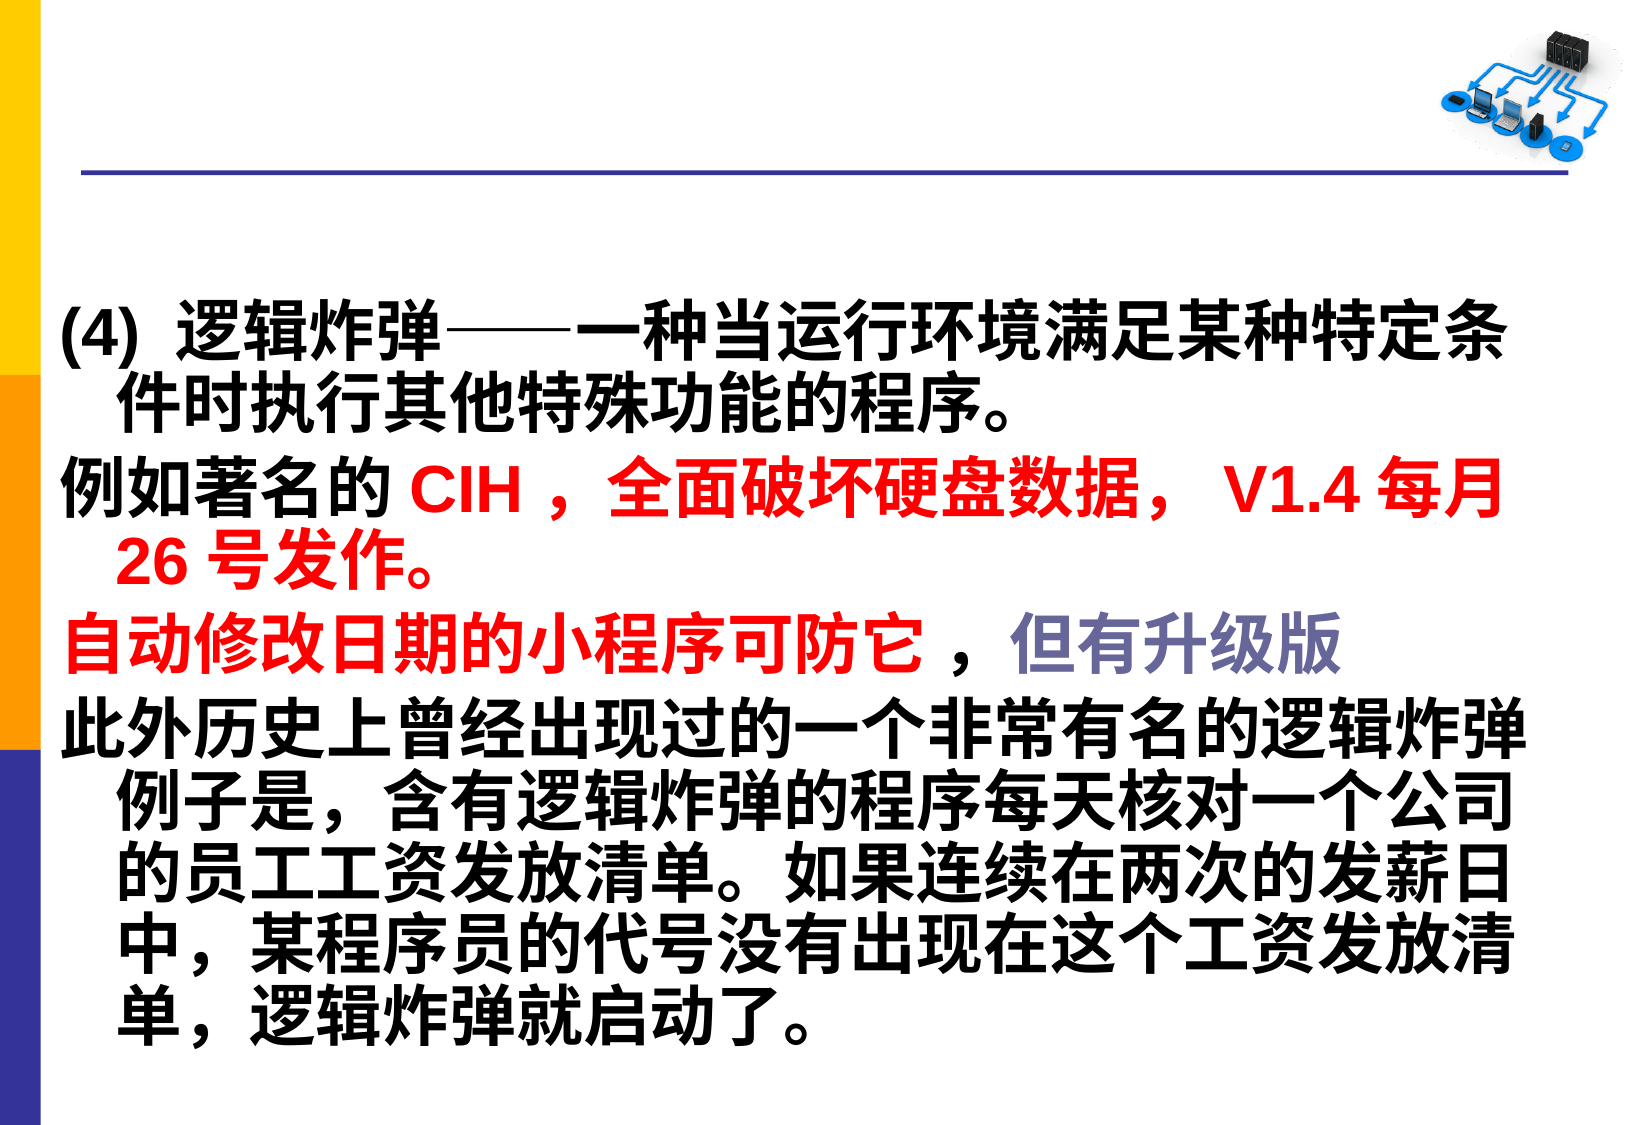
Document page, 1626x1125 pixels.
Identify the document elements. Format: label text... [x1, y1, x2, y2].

picture [1438, 30, 1624, 165]
list (4) 逻辑炸弹——一种当运行环境满足某种特定条件时执行其他特殊功能的程序。 例如著名的CIH，全面破坏硬盘数据，V1.4每月26号发作。 自动修改日期的小程序可防它 ，但有升级版 此外历史上曾经出现过的一个非常有名的逻辑炸弹例子是，含有逻辑炸弹的程序每天核对一个公司的员工工资发放清单。如果连续在两次的发薪日中，某程序员的代号没有出现在这个工资发放清单，逻辑炸弹就启动了。 [44, 290, 1567, 966]
